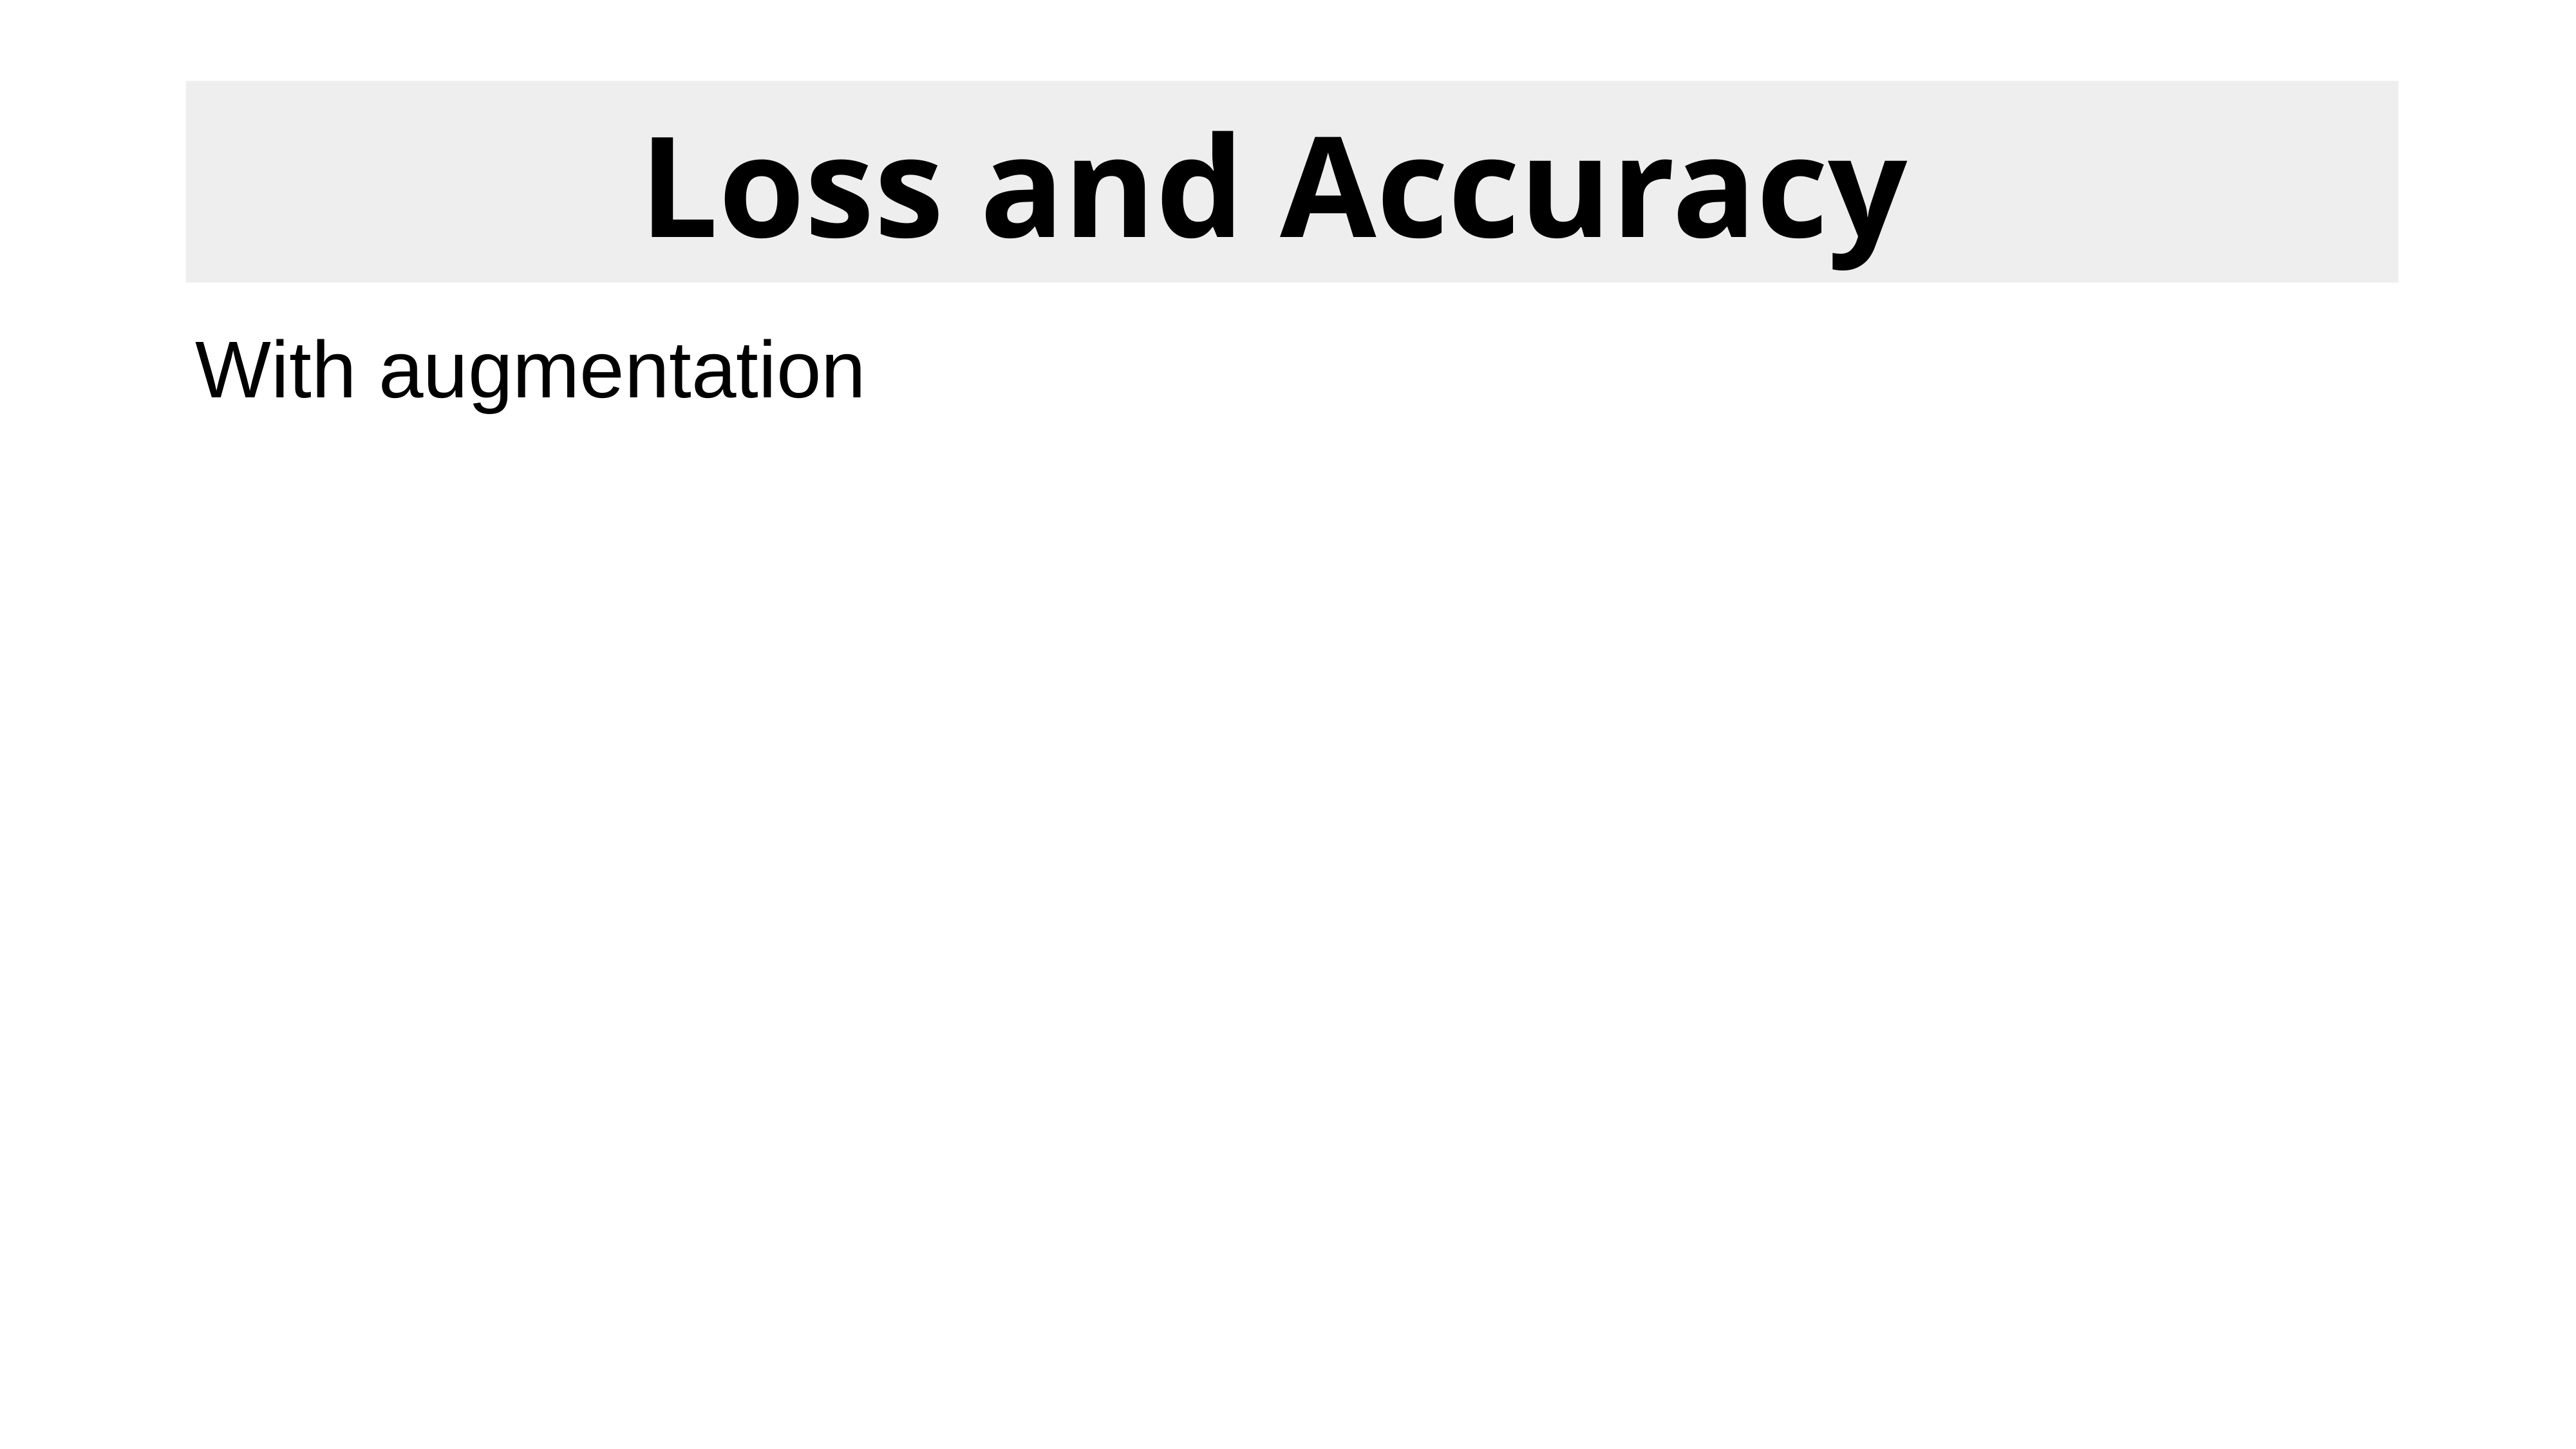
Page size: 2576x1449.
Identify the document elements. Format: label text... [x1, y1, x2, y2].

text_box With augmentation [185, 312, 2399, 1368]
text_box Loss and Accuracy [185, 80, 2399, 283]
